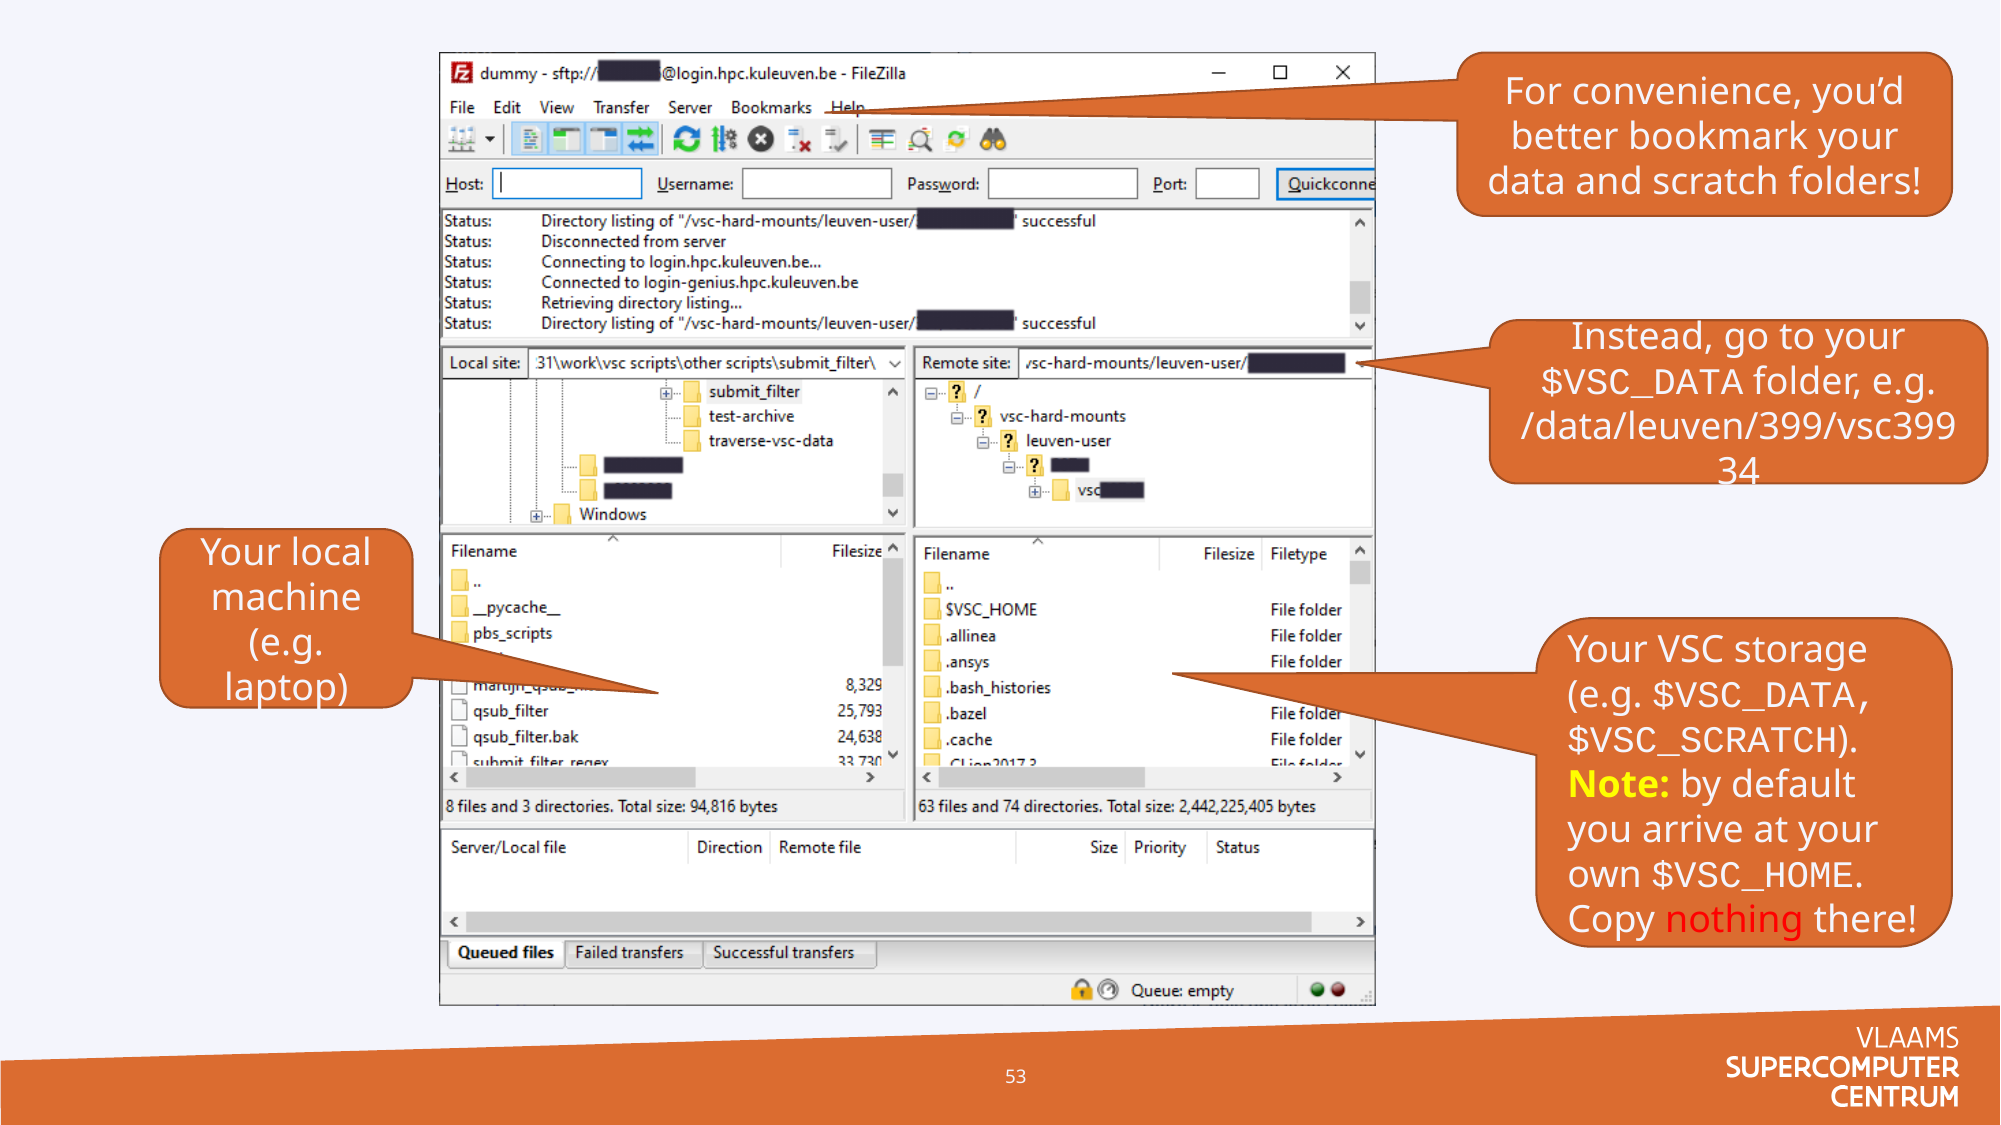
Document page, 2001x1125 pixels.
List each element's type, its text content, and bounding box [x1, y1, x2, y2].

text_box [439, 52, 1376, 1006]
text_box Instead, go to your $VSC_DATA folder, e.g. /data/leuven/399/vsc39934 [1376, 319, 1989, 485]
text_box 53 [958, 1047, 1042, 1108]
text_box Your VSC storage (e.g. $VSC_DATA, $VSC_SCRATCH). Note: by default you arrive at your own $VSC_HOME. Copy nothing there! [1376, 617, 1953, 948]
picture [1725, 1021, 1960, 1117]
text_box For convenience, you’d better bookmark your data and scratch folders! [1376, 51, 1954, 217]
text_box Your local machine (e.g. laptop) [158, 527, 439, 709]
